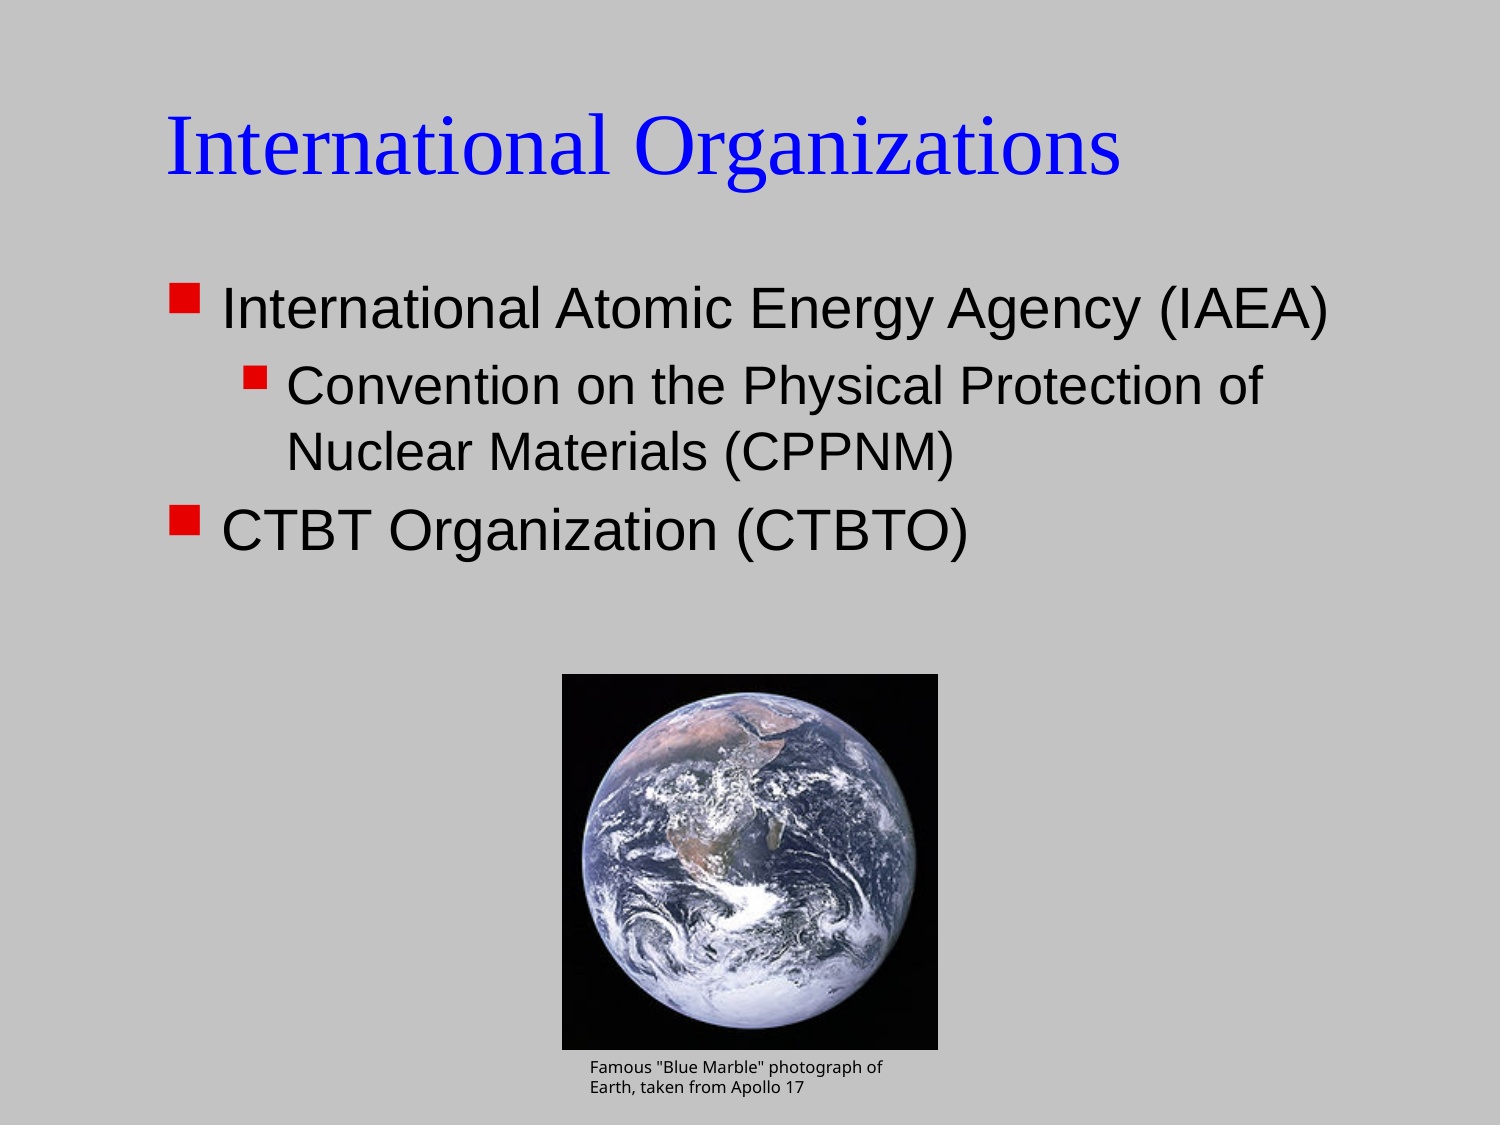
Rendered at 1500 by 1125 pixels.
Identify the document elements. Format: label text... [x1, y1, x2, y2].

title International Organizations [149, 45, 1426, 234]
list International Atomic Energy Agency (IAEA) Convention on the Physical Protection of Nuclear Materials (CPPNM) CTBT Organization (CTBTO) [149, 262, 1426, 1006]
picture [562, 674, 938, 1051]
text_box Famous "Blue Marble" photograph of Earth, taken from Apollo 17 [575, 1059, 925, 1105]
